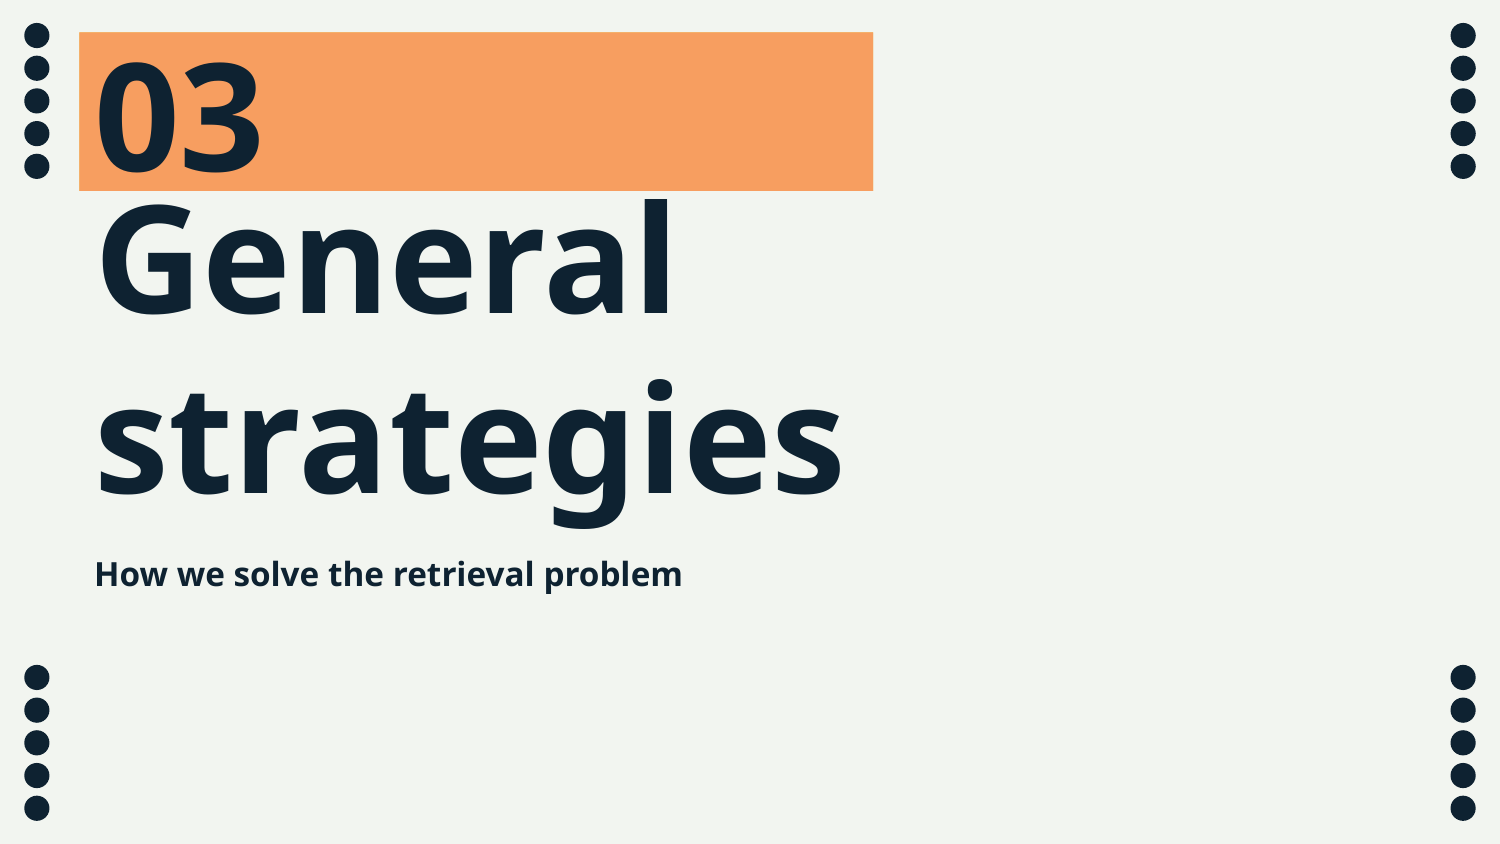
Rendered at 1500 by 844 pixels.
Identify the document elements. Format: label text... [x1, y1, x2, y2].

subtitle How we solve the retrieval problem [79, 538, 987, 635]
title General strategies [79, 190, 1261, 539]
text_box 03 [79, 32, 874, 191]
